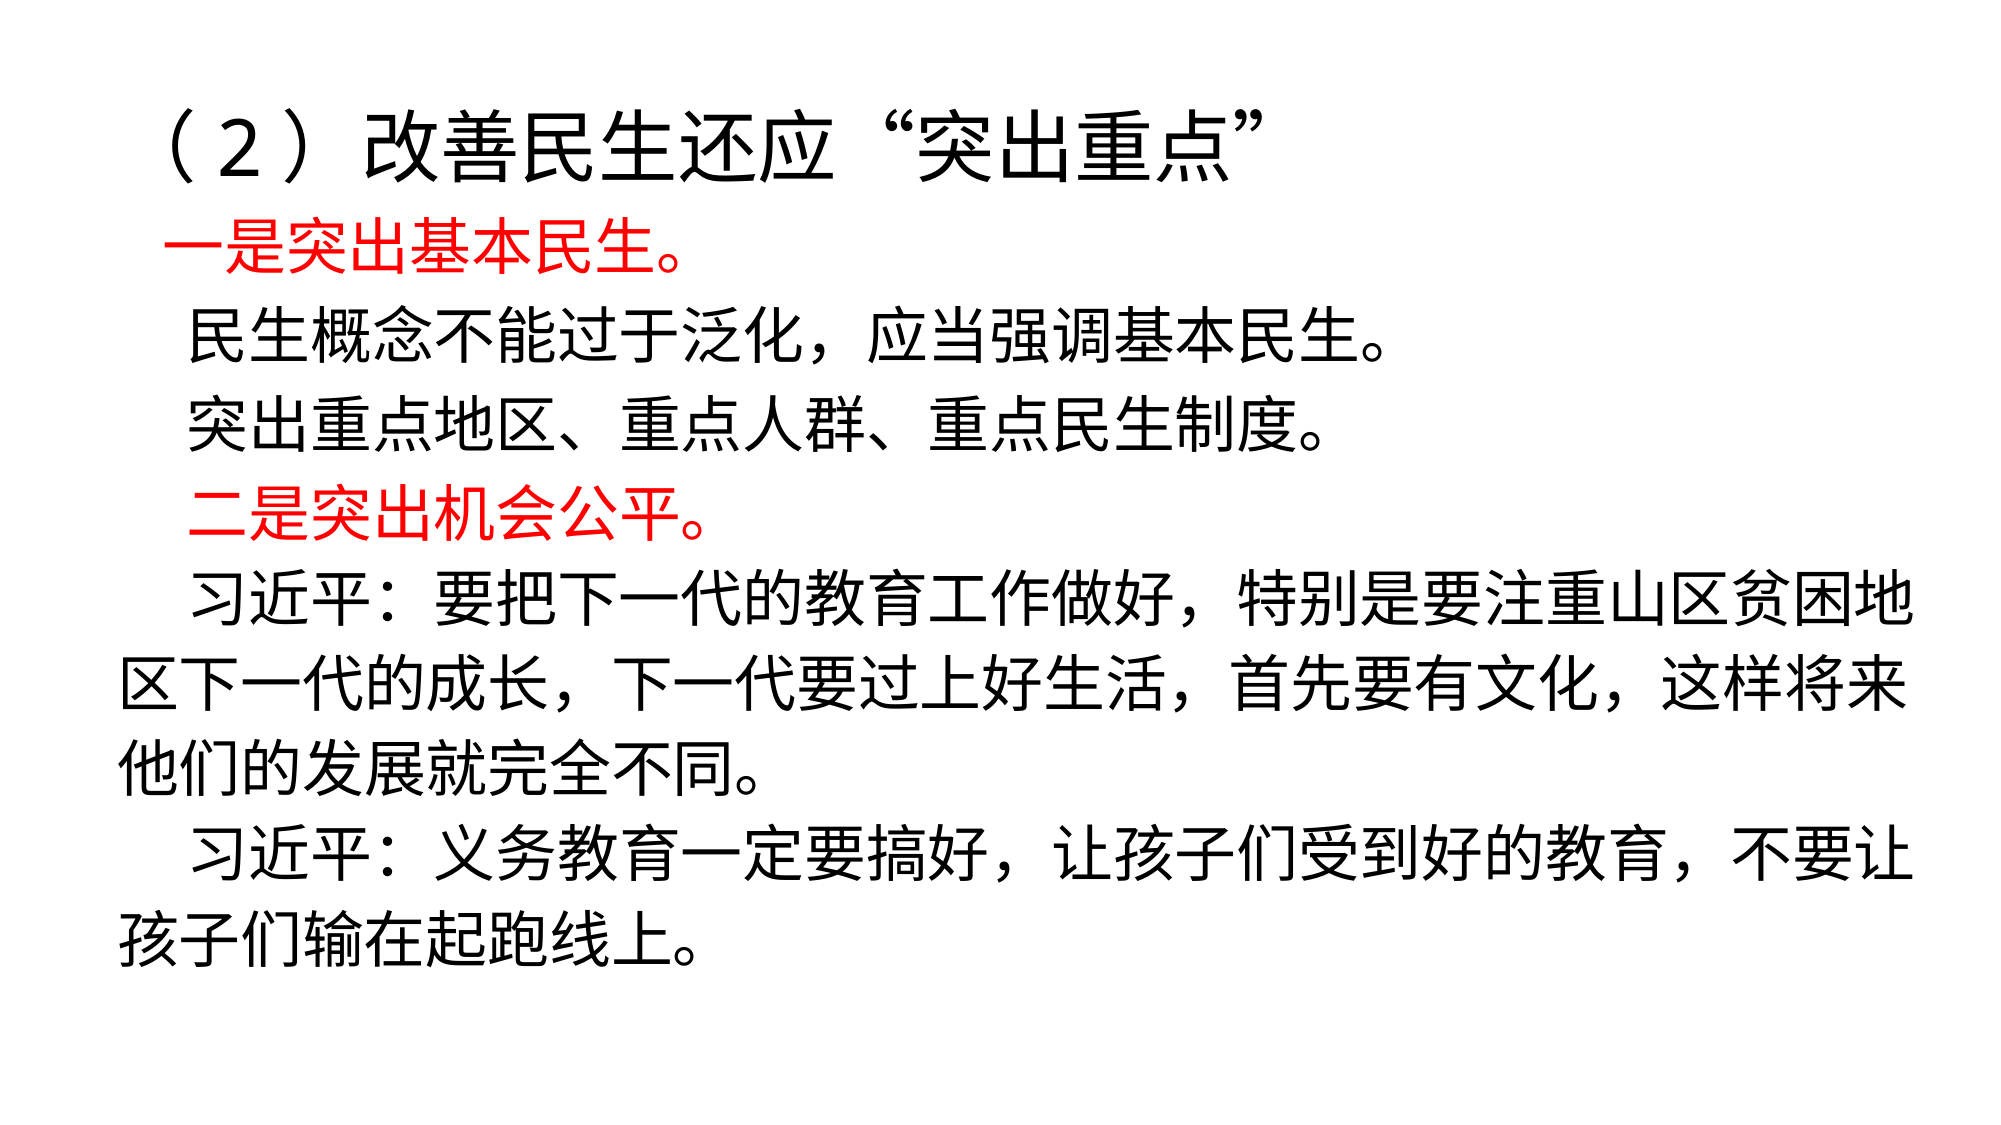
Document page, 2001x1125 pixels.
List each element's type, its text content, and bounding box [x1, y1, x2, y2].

text_box （2）改善民生还应“突出重点” 一是突出基本民生。 民生概念不能过于泛化，应当强调基本民生。 突出重点地区、重点人群、重点民生制度。 二是突出机会公平。 习近平：要把下一代的教育工作做好，特别是要注重山区贫困地区下一代的成长，下一代要过上好生活，首先要有文化，这样将来他们的发展就完全不同。 习近平：义务教育一定要搞好，让孩子们受到好的教育，不要让孩子们输在起跑线上。 [102, 90, 1946, 1014]
